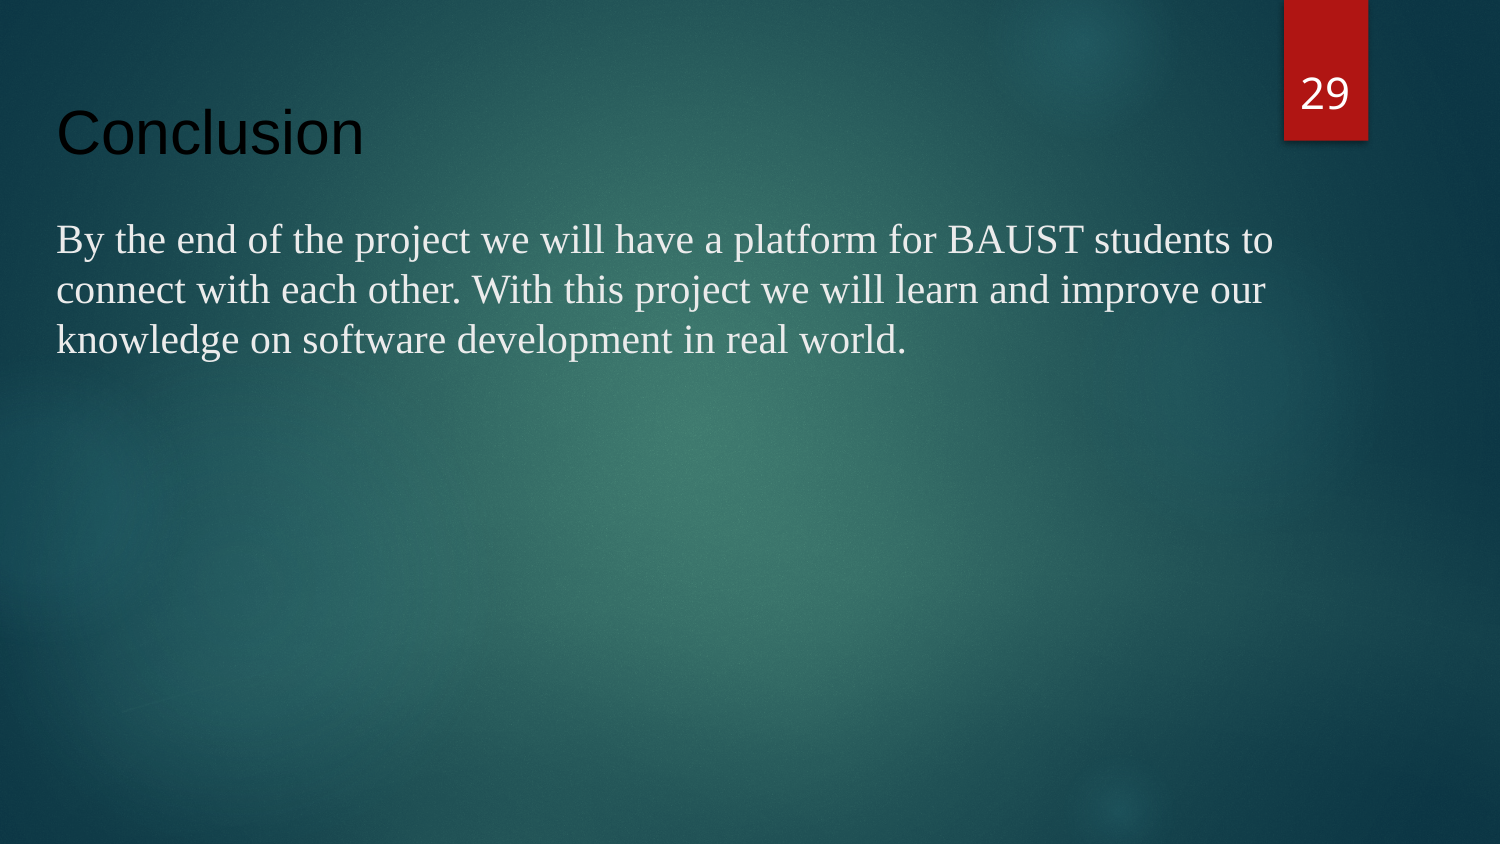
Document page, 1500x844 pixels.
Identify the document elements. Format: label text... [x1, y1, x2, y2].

picture [0, 0, 1500, 844]
slide_number ‹#› [1273, 36, 1377, 131]
text_box By the end of the project we will have a platform for BAUST students to connect with each other. With this project we will learn and improve our knowledge on software development in real world. [41, 196, 1348, 377]
text_box Conclusion [41, 76, 478, 247]
